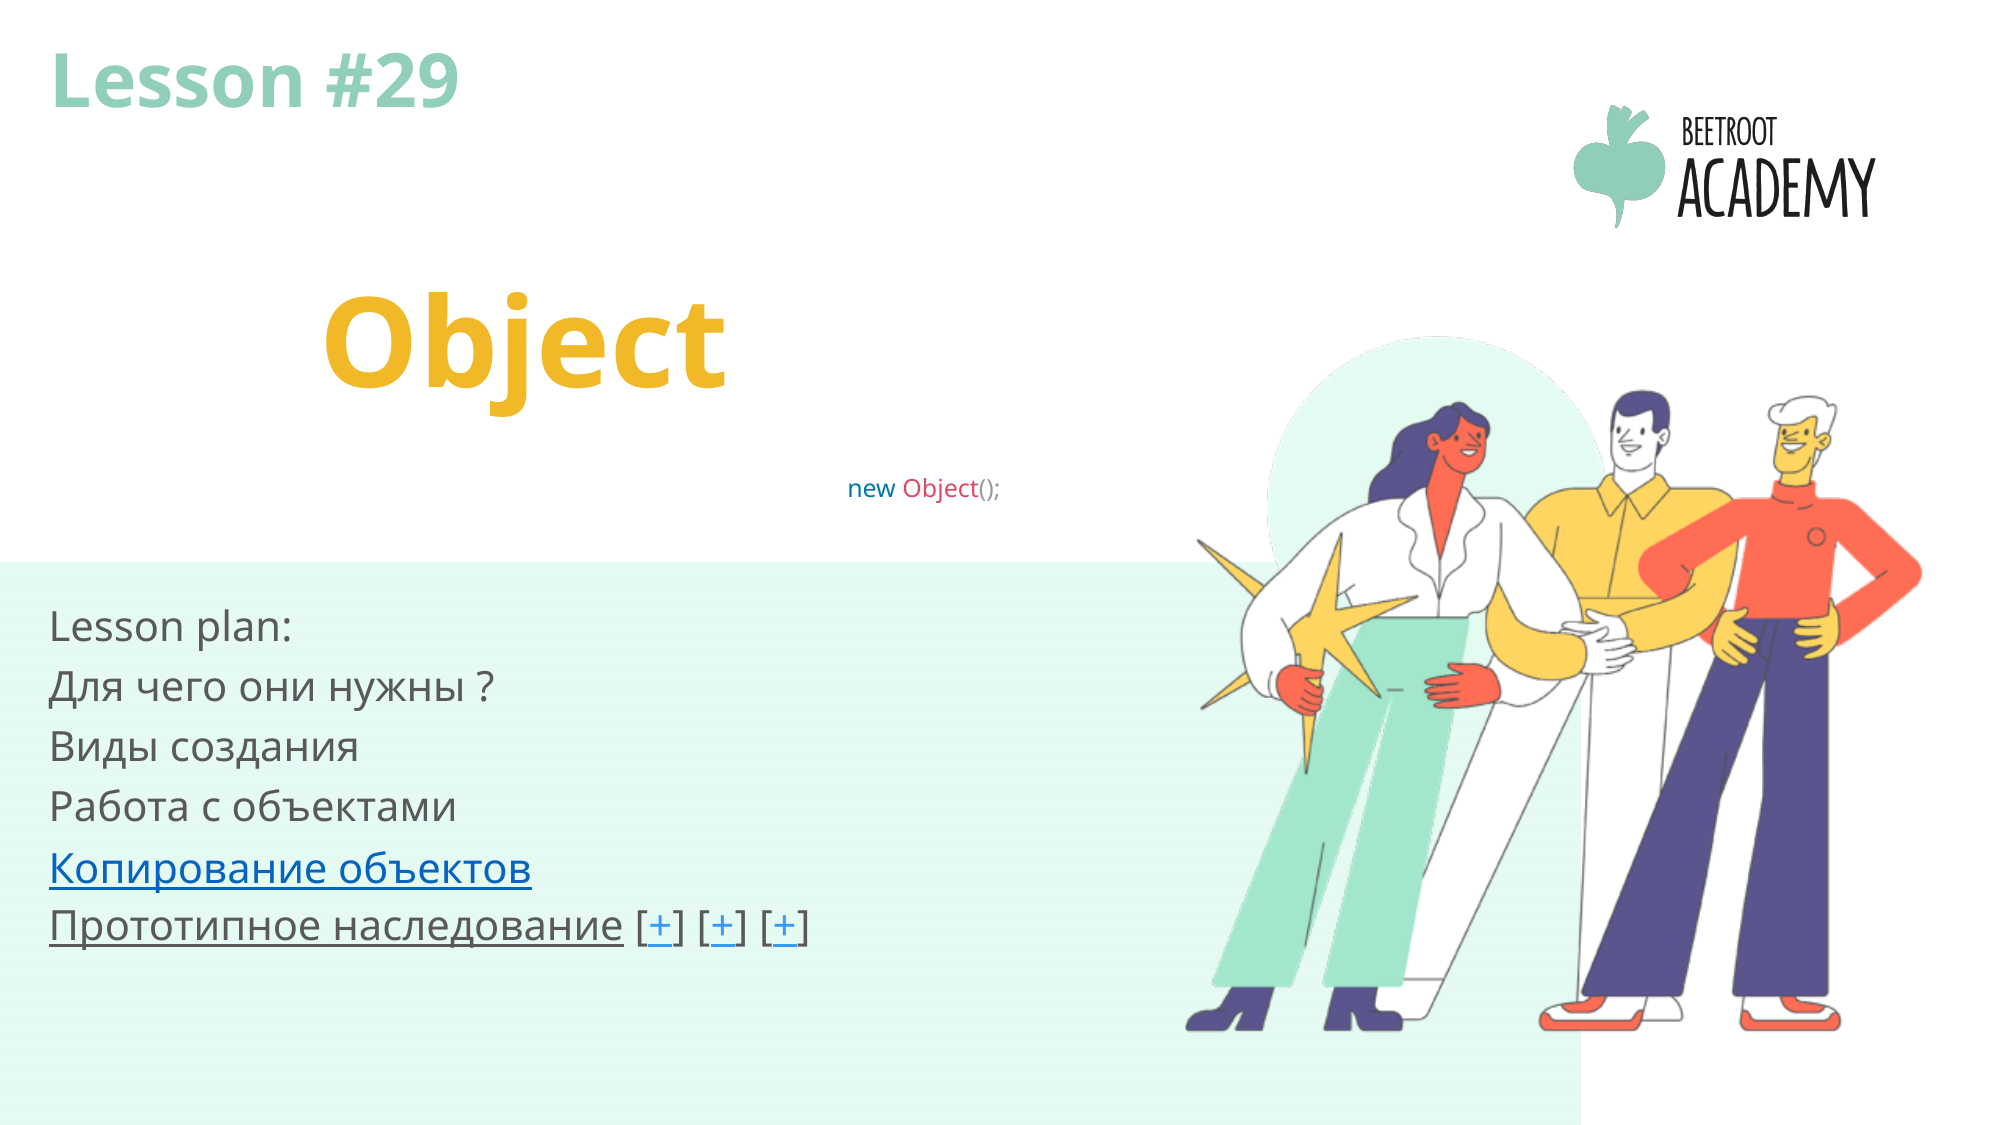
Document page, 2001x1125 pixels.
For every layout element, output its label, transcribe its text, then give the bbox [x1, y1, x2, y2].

text_box Object new Object(); [33, 255, 1016, 510]
picture [1527, 77, 1922, 256]
text_box Lesson #29 [34, 21, 646, 134]
picture [0, 332, 1930, 1125]
